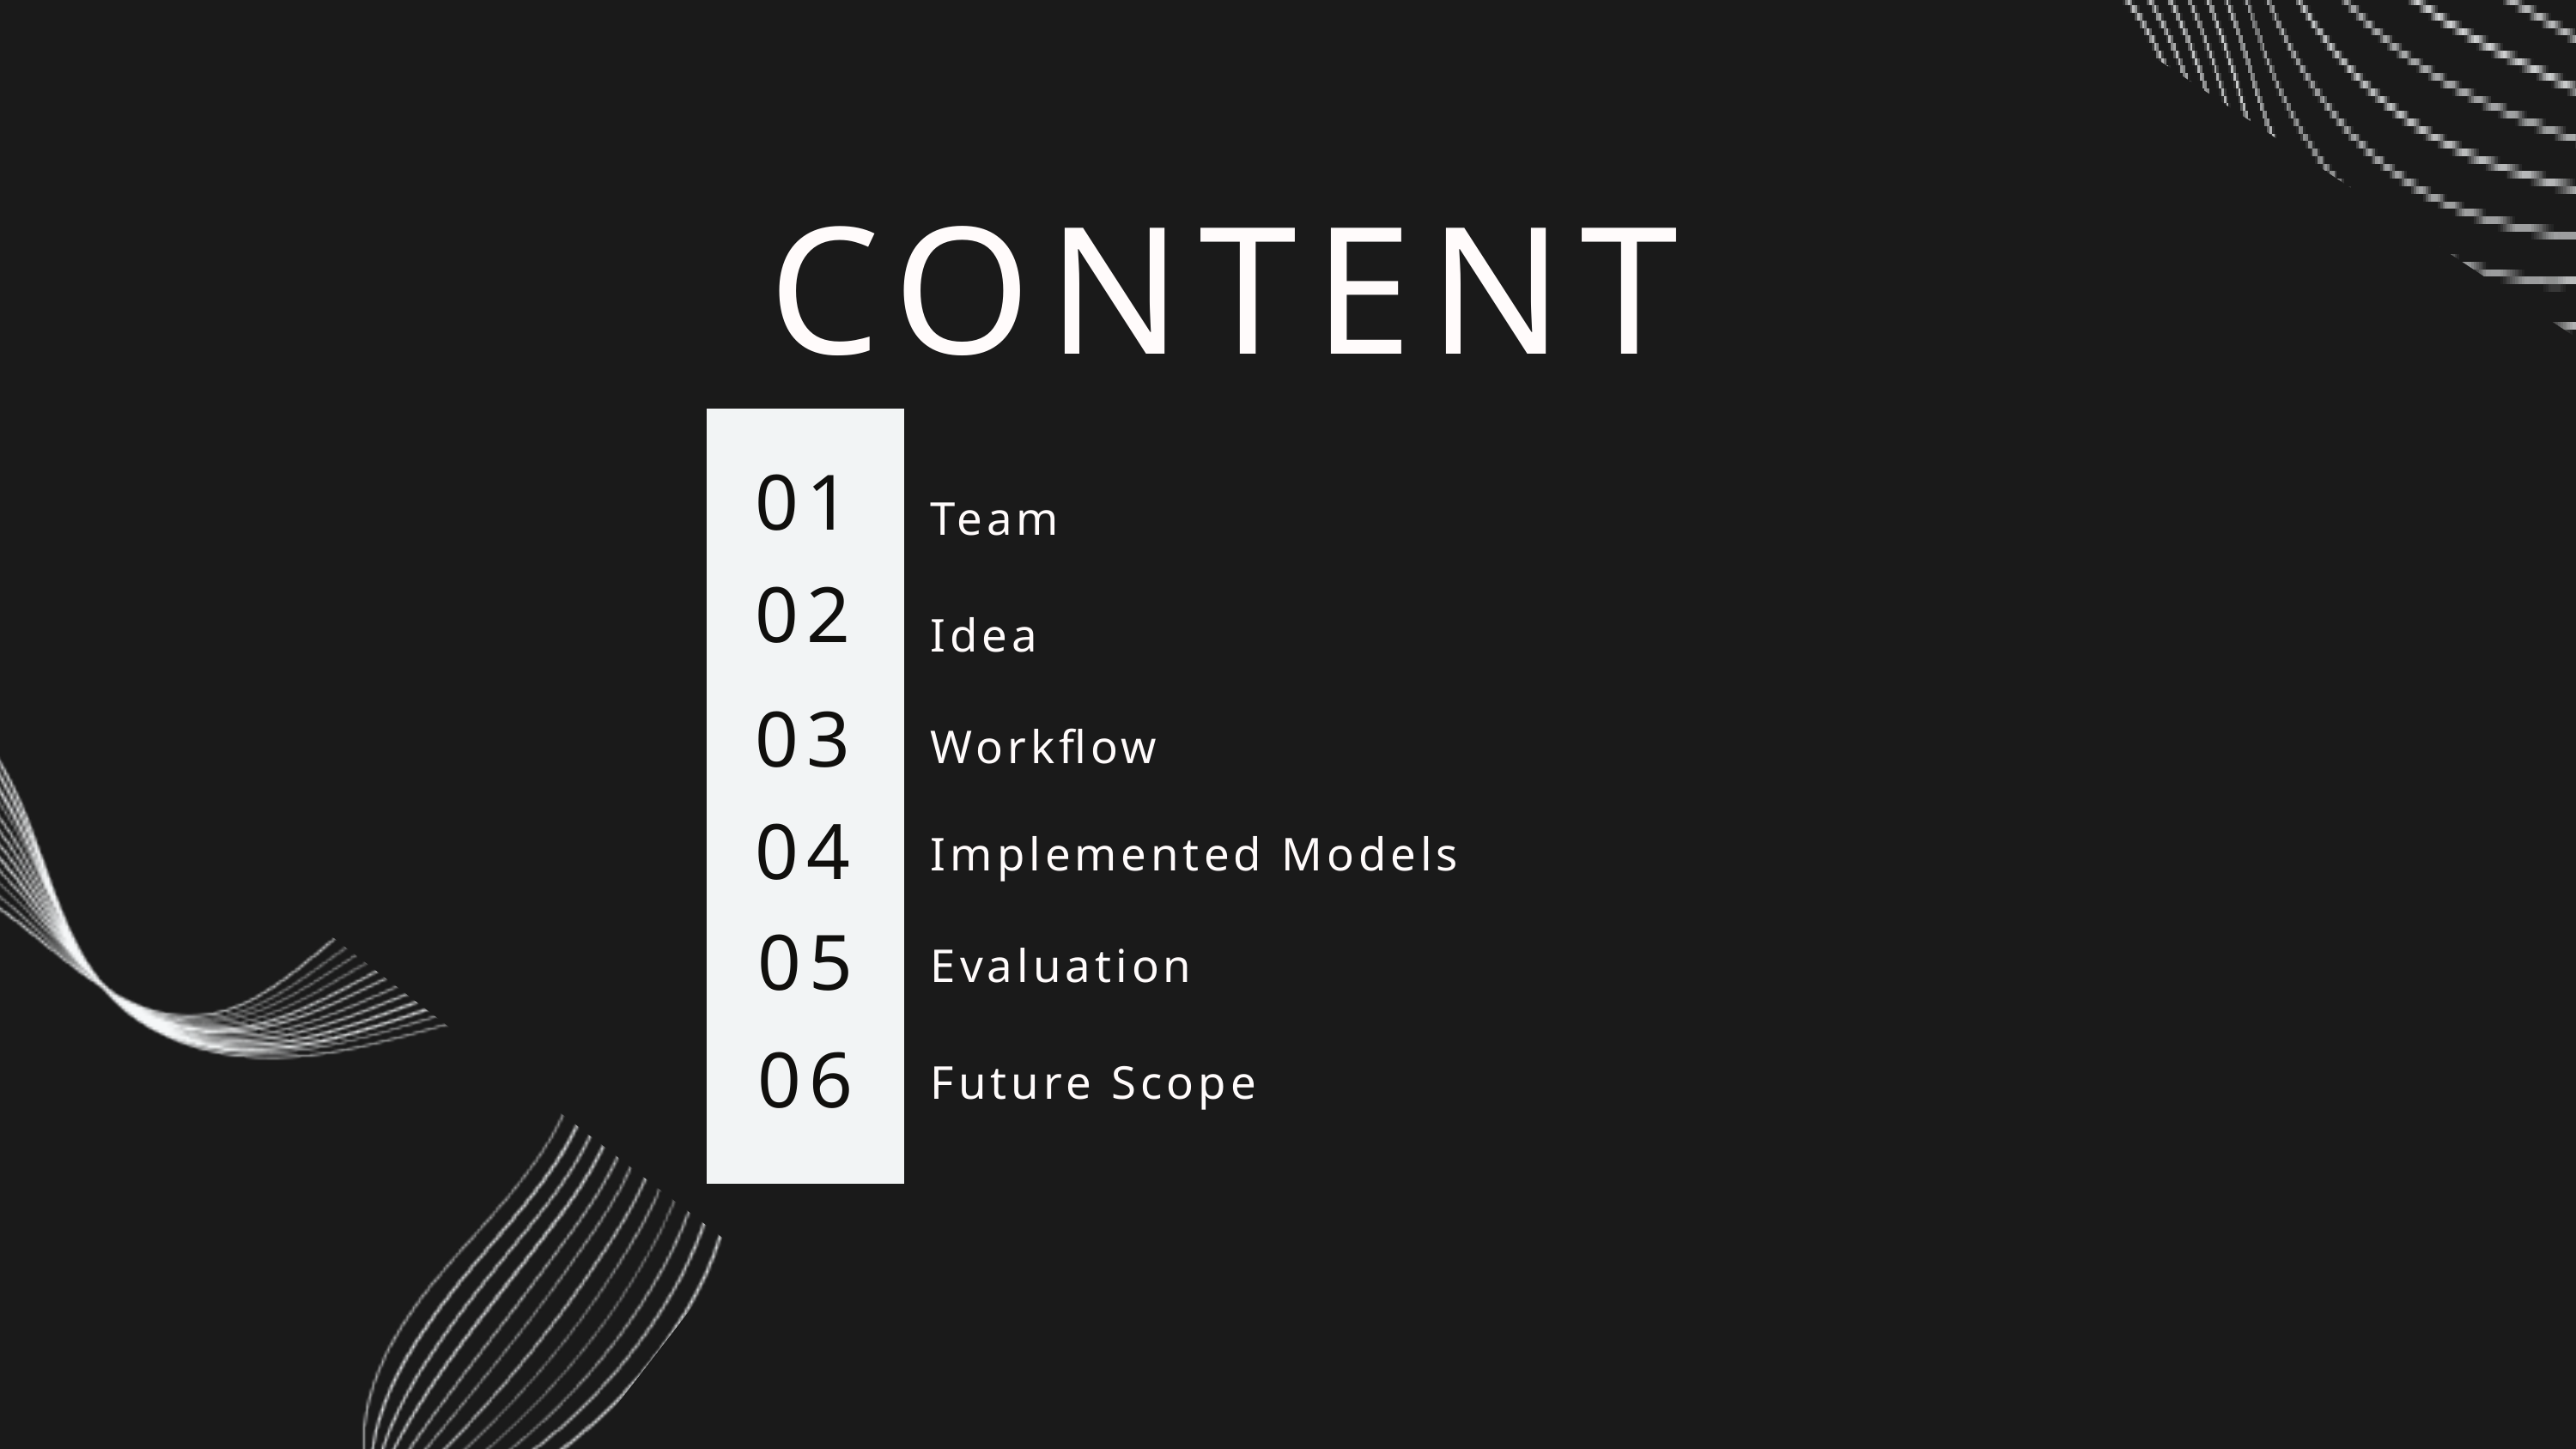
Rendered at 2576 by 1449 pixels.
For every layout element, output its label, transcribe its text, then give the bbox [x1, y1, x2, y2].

text_box [2068, 0, 2576, 338]
text_box CONTENT [702, 146, 1747, 390]
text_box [707, 408, 905, 1185]
text_box Idea [930, 598, 1787, 661]
text_box Implemented Models [930, 817, 1747, 880]
text_box [0, 680, 738, 1449]
text_box Evaluation [930, 929, 1787, 991]
text_box Future Scope [930, 1046, 1787, 1109]
text_box Team [930, 482, 1747, 545]
text_box Workflow [930, 710, 1787, 773]
